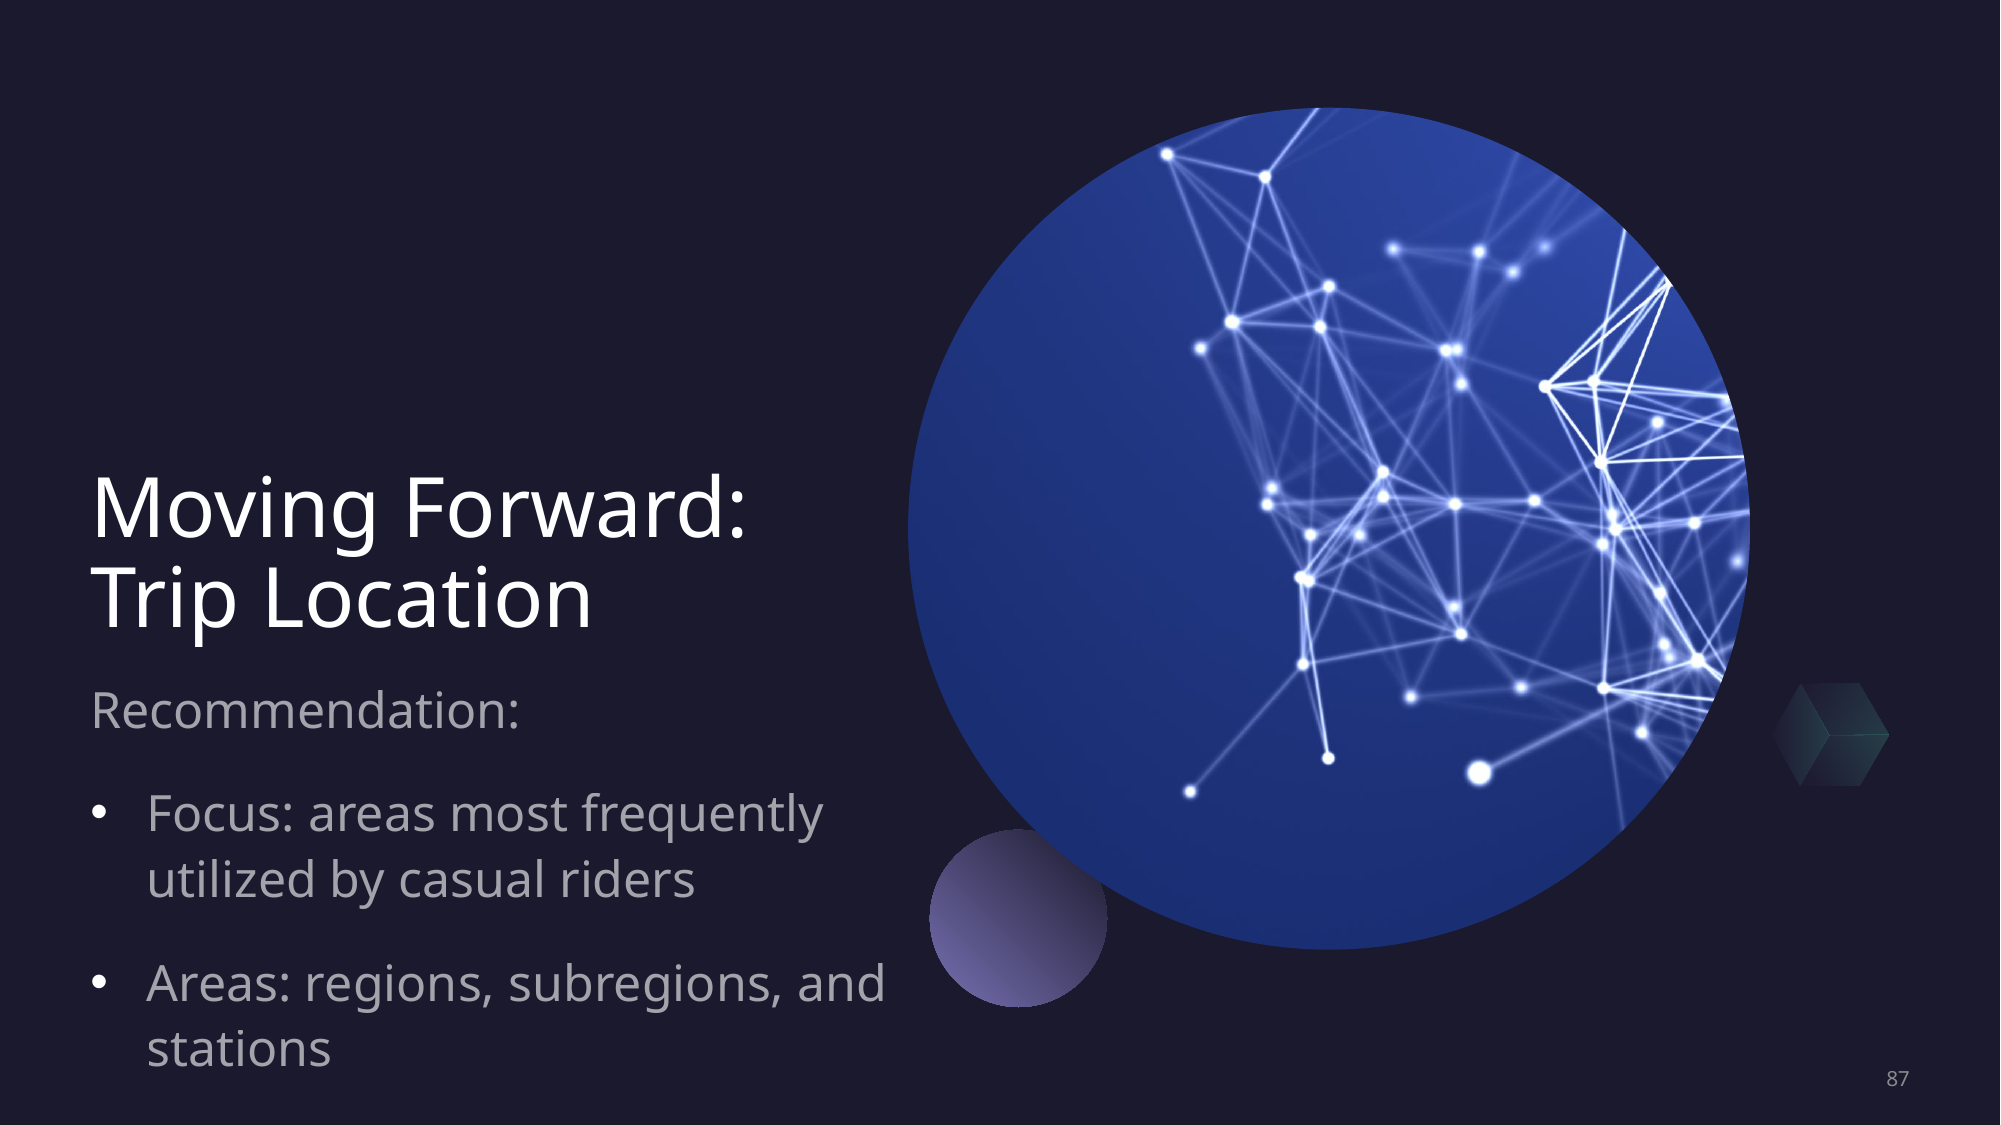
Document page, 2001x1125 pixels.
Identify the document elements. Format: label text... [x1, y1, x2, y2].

list Recommendation: Focus: areas most frequently utilized by casual riders Areas: regions, subregions, and stations [90, 672, 933, 1058]
slide_number 87 [1632, 1067, 1910, 1093]
picture [908, 107, 1751, 950]
title Moving Forward: Trip Location [90, 90, 797, 646]
